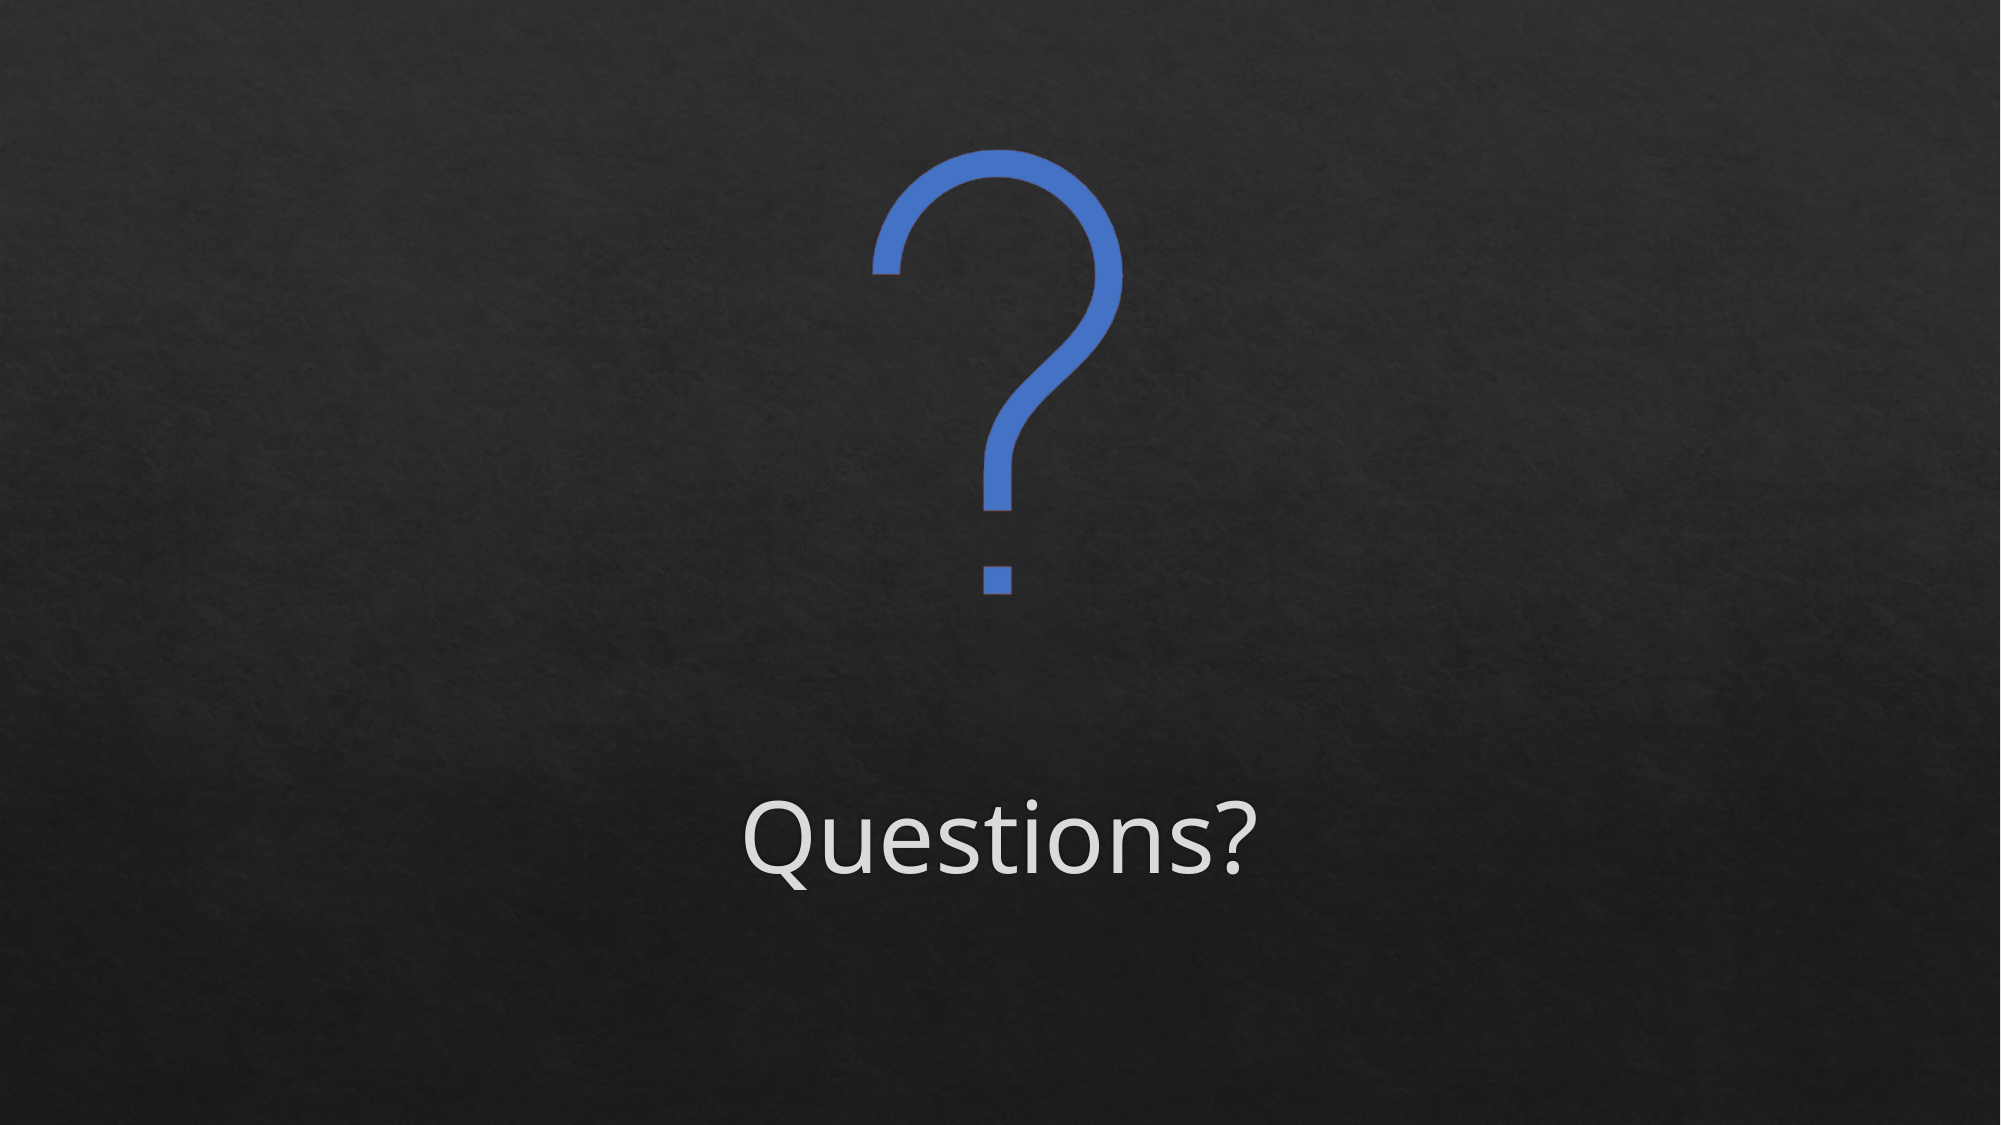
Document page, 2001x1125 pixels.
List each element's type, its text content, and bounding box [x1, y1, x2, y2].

picture [733, 105, 1268, 639]
title Questions? [224, 722, 1774, 902]
